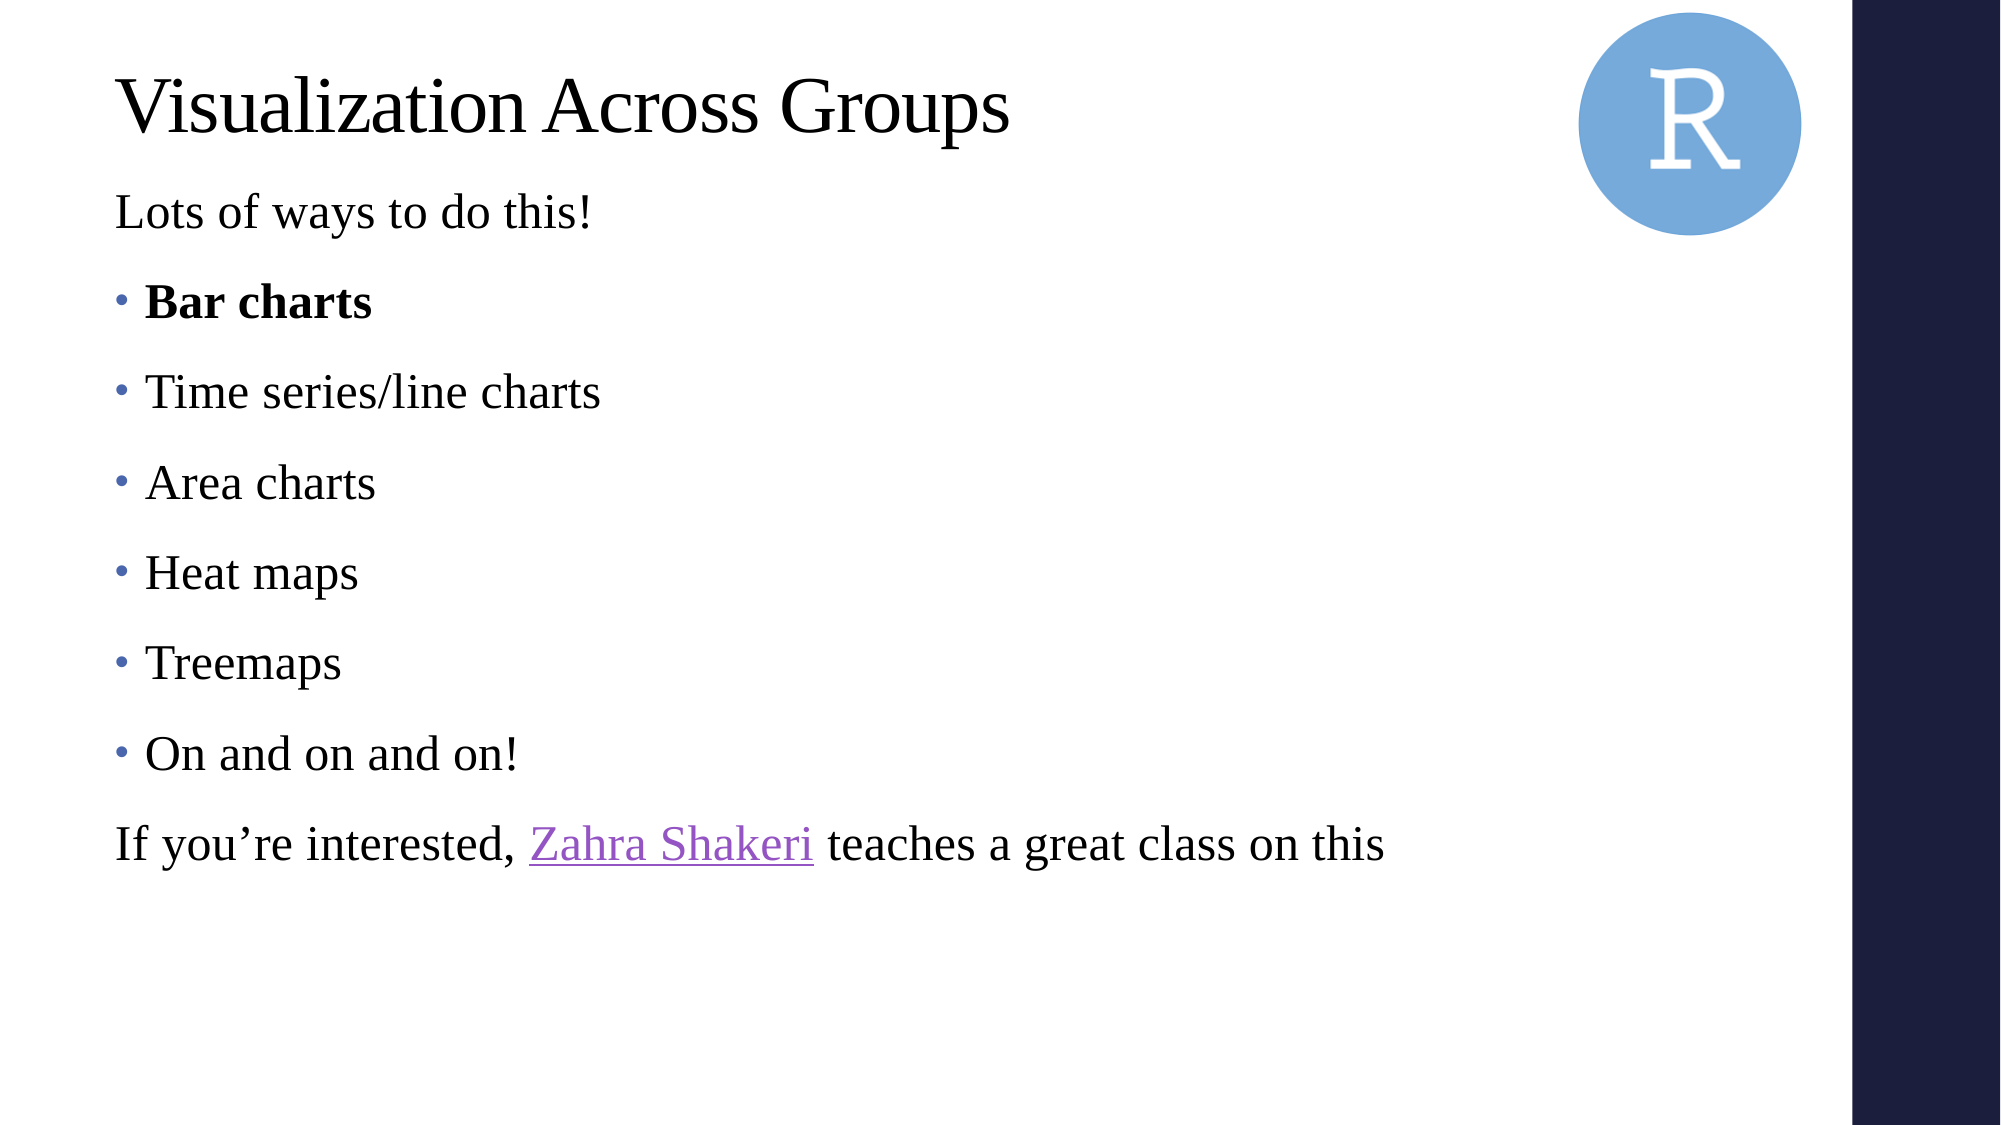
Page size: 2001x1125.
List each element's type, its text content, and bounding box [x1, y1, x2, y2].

title Visualization Across Groups [99, 55, 1570, 158]
list Lots of ways to do this! Bar charts Time series/line charts Area charts Heat maps Treemaps On and on and on! If you’re interested, Zahra Shakeri teaches a great class on this [99, 174, 1775, 1019]
picture [1577, 10, 1803, 237]
